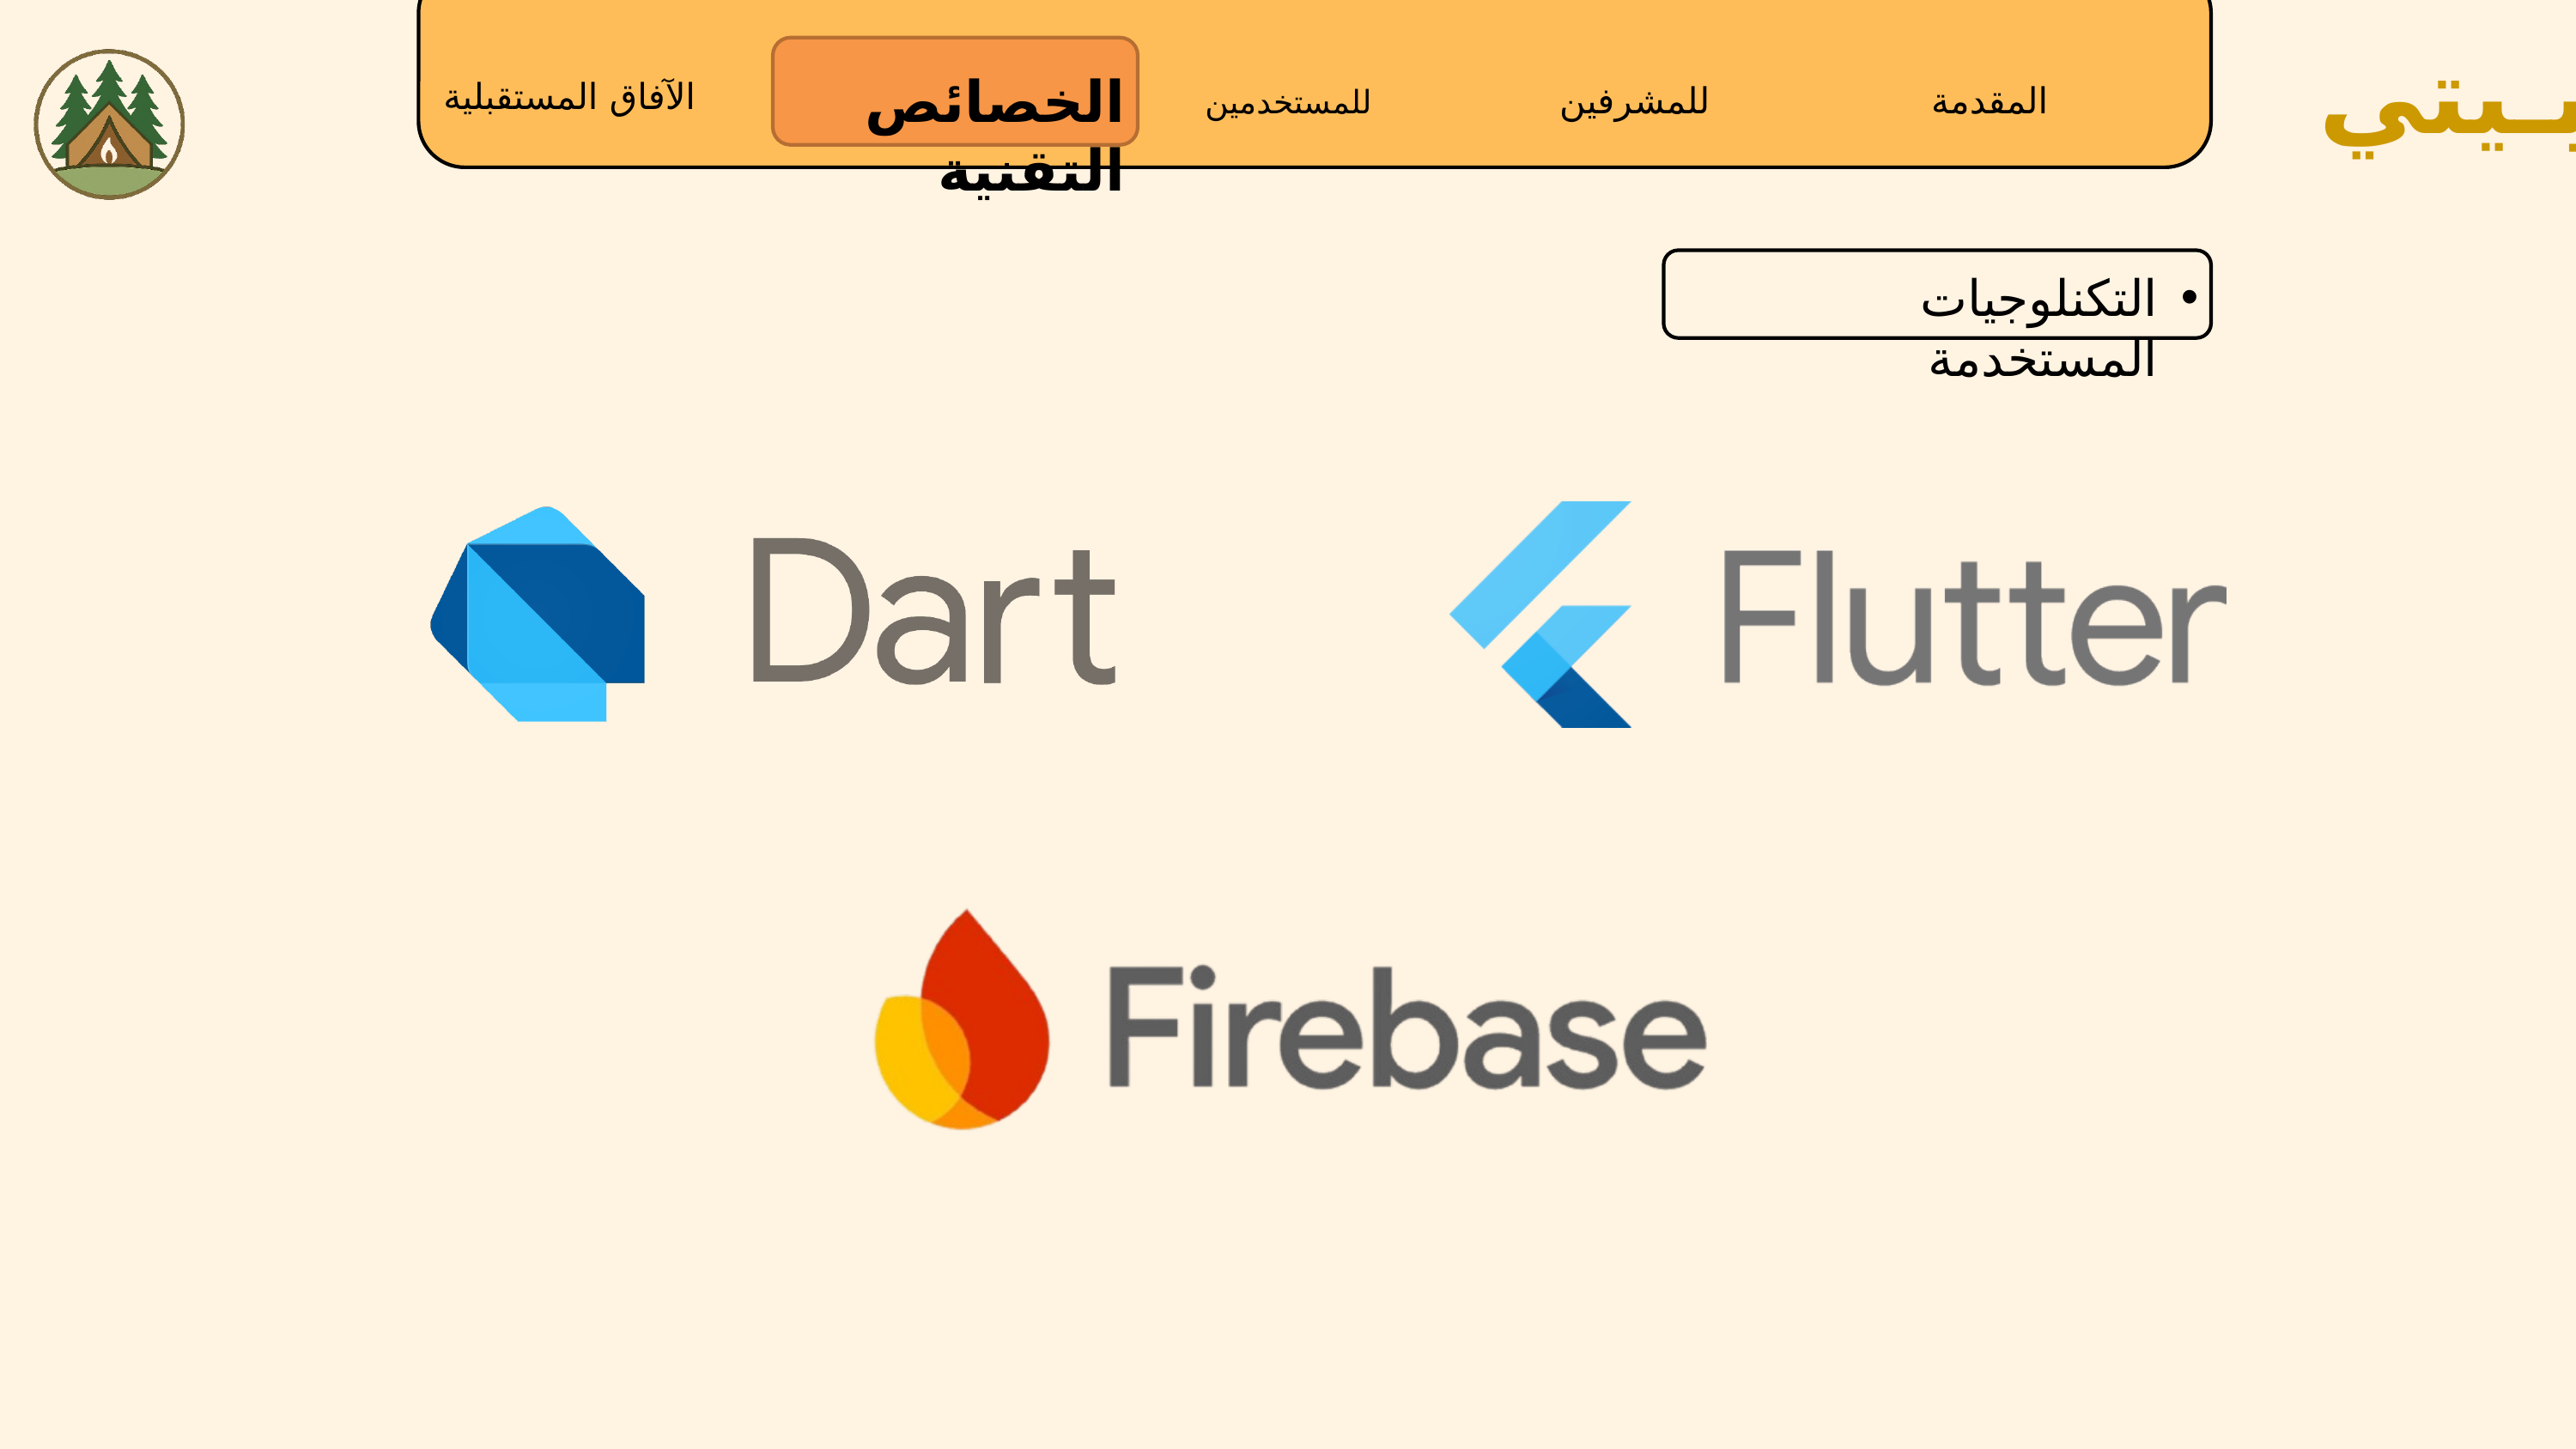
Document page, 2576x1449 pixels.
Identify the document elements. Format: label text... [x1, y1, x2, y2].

text_box بـيتي [2306, 19, 2576, 161]
text_box للمستخدمين [1095, 49, 1385, 131]
text_box الآفاق المستقبلية [418, 67, 708, 123]
picture [32, 47, 189, 202]
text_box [1663, 250, 2212, 338]
text_box للمشرفين [1529, 49, 1723, 131]
picture [414, 413, 1738, 1271]
picture [1449, 501, 2227, 728]
text_box الخصائص التقنية [740, 58, 1138, 209]
text_box [416, 0, 2214, 169]
text_box المقدمة [1867, 49, 2061, 131]
text_box [770, 35, 1139, 58]
